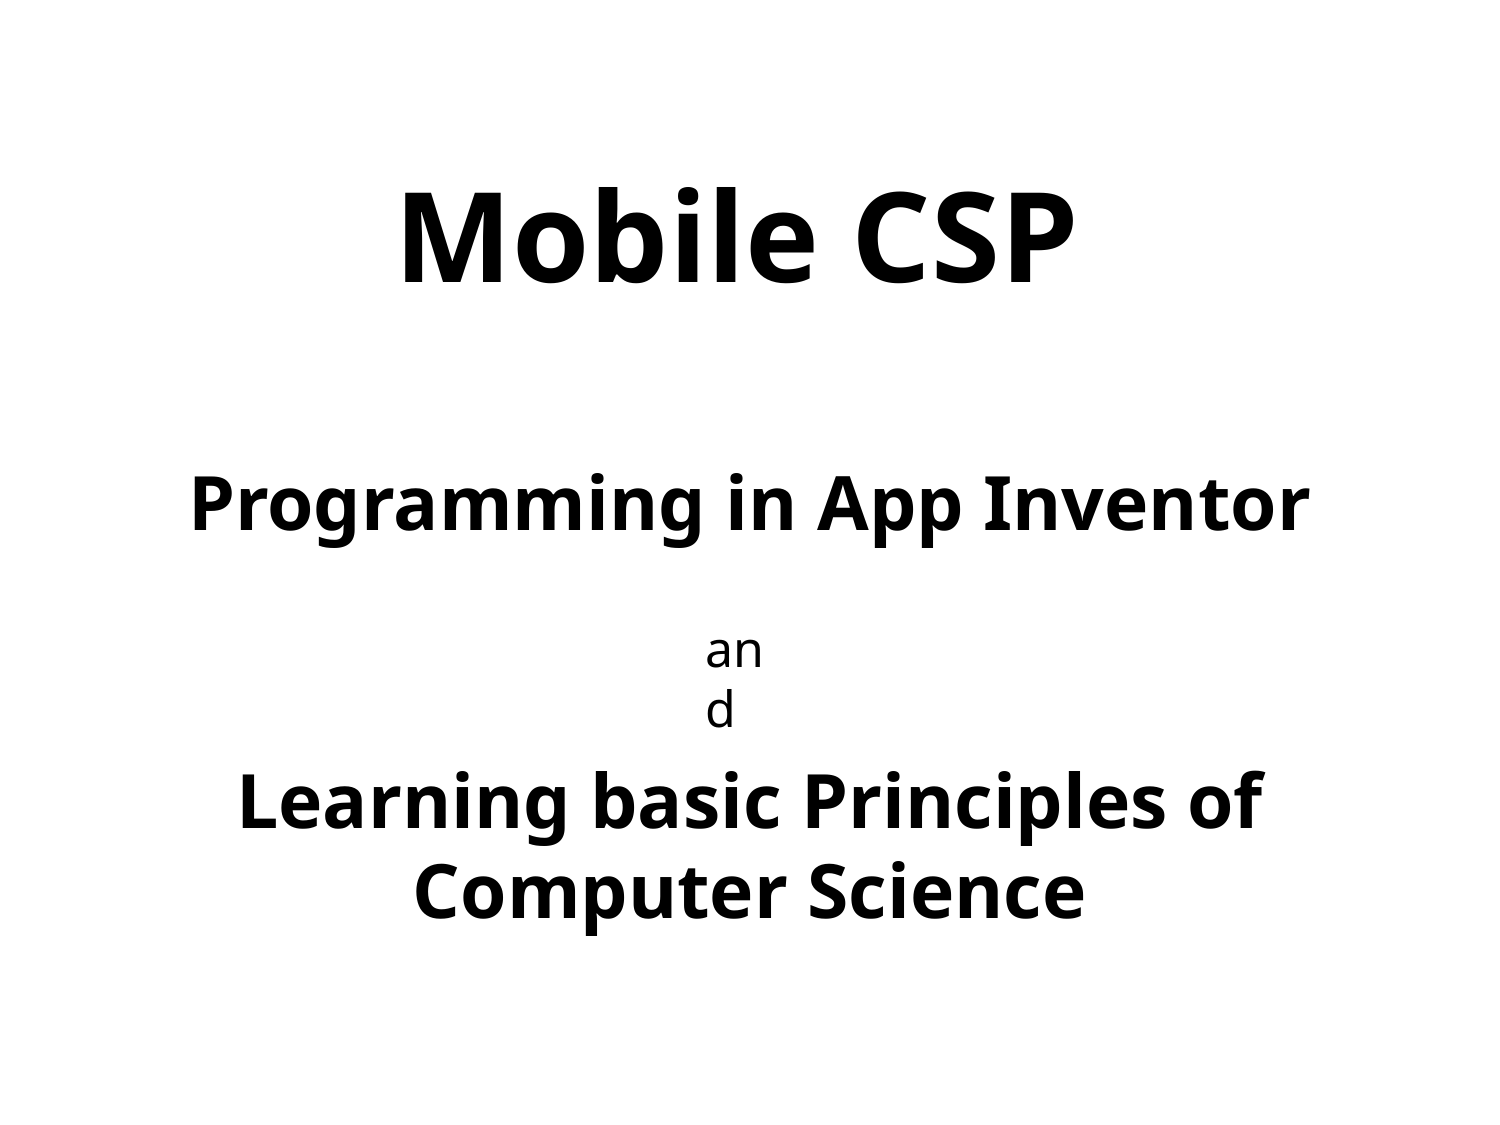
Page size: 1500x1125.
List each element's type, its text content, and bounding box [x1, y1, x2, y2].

title Programming in App Inventor [112, 440, 1388, 561]
title Learning basic Principles of Computer Science [112, 695, 1388, 949]
text_box and [690, 602, 810, 678]
title Mobile CSP [112, 144, 1388, 398]
